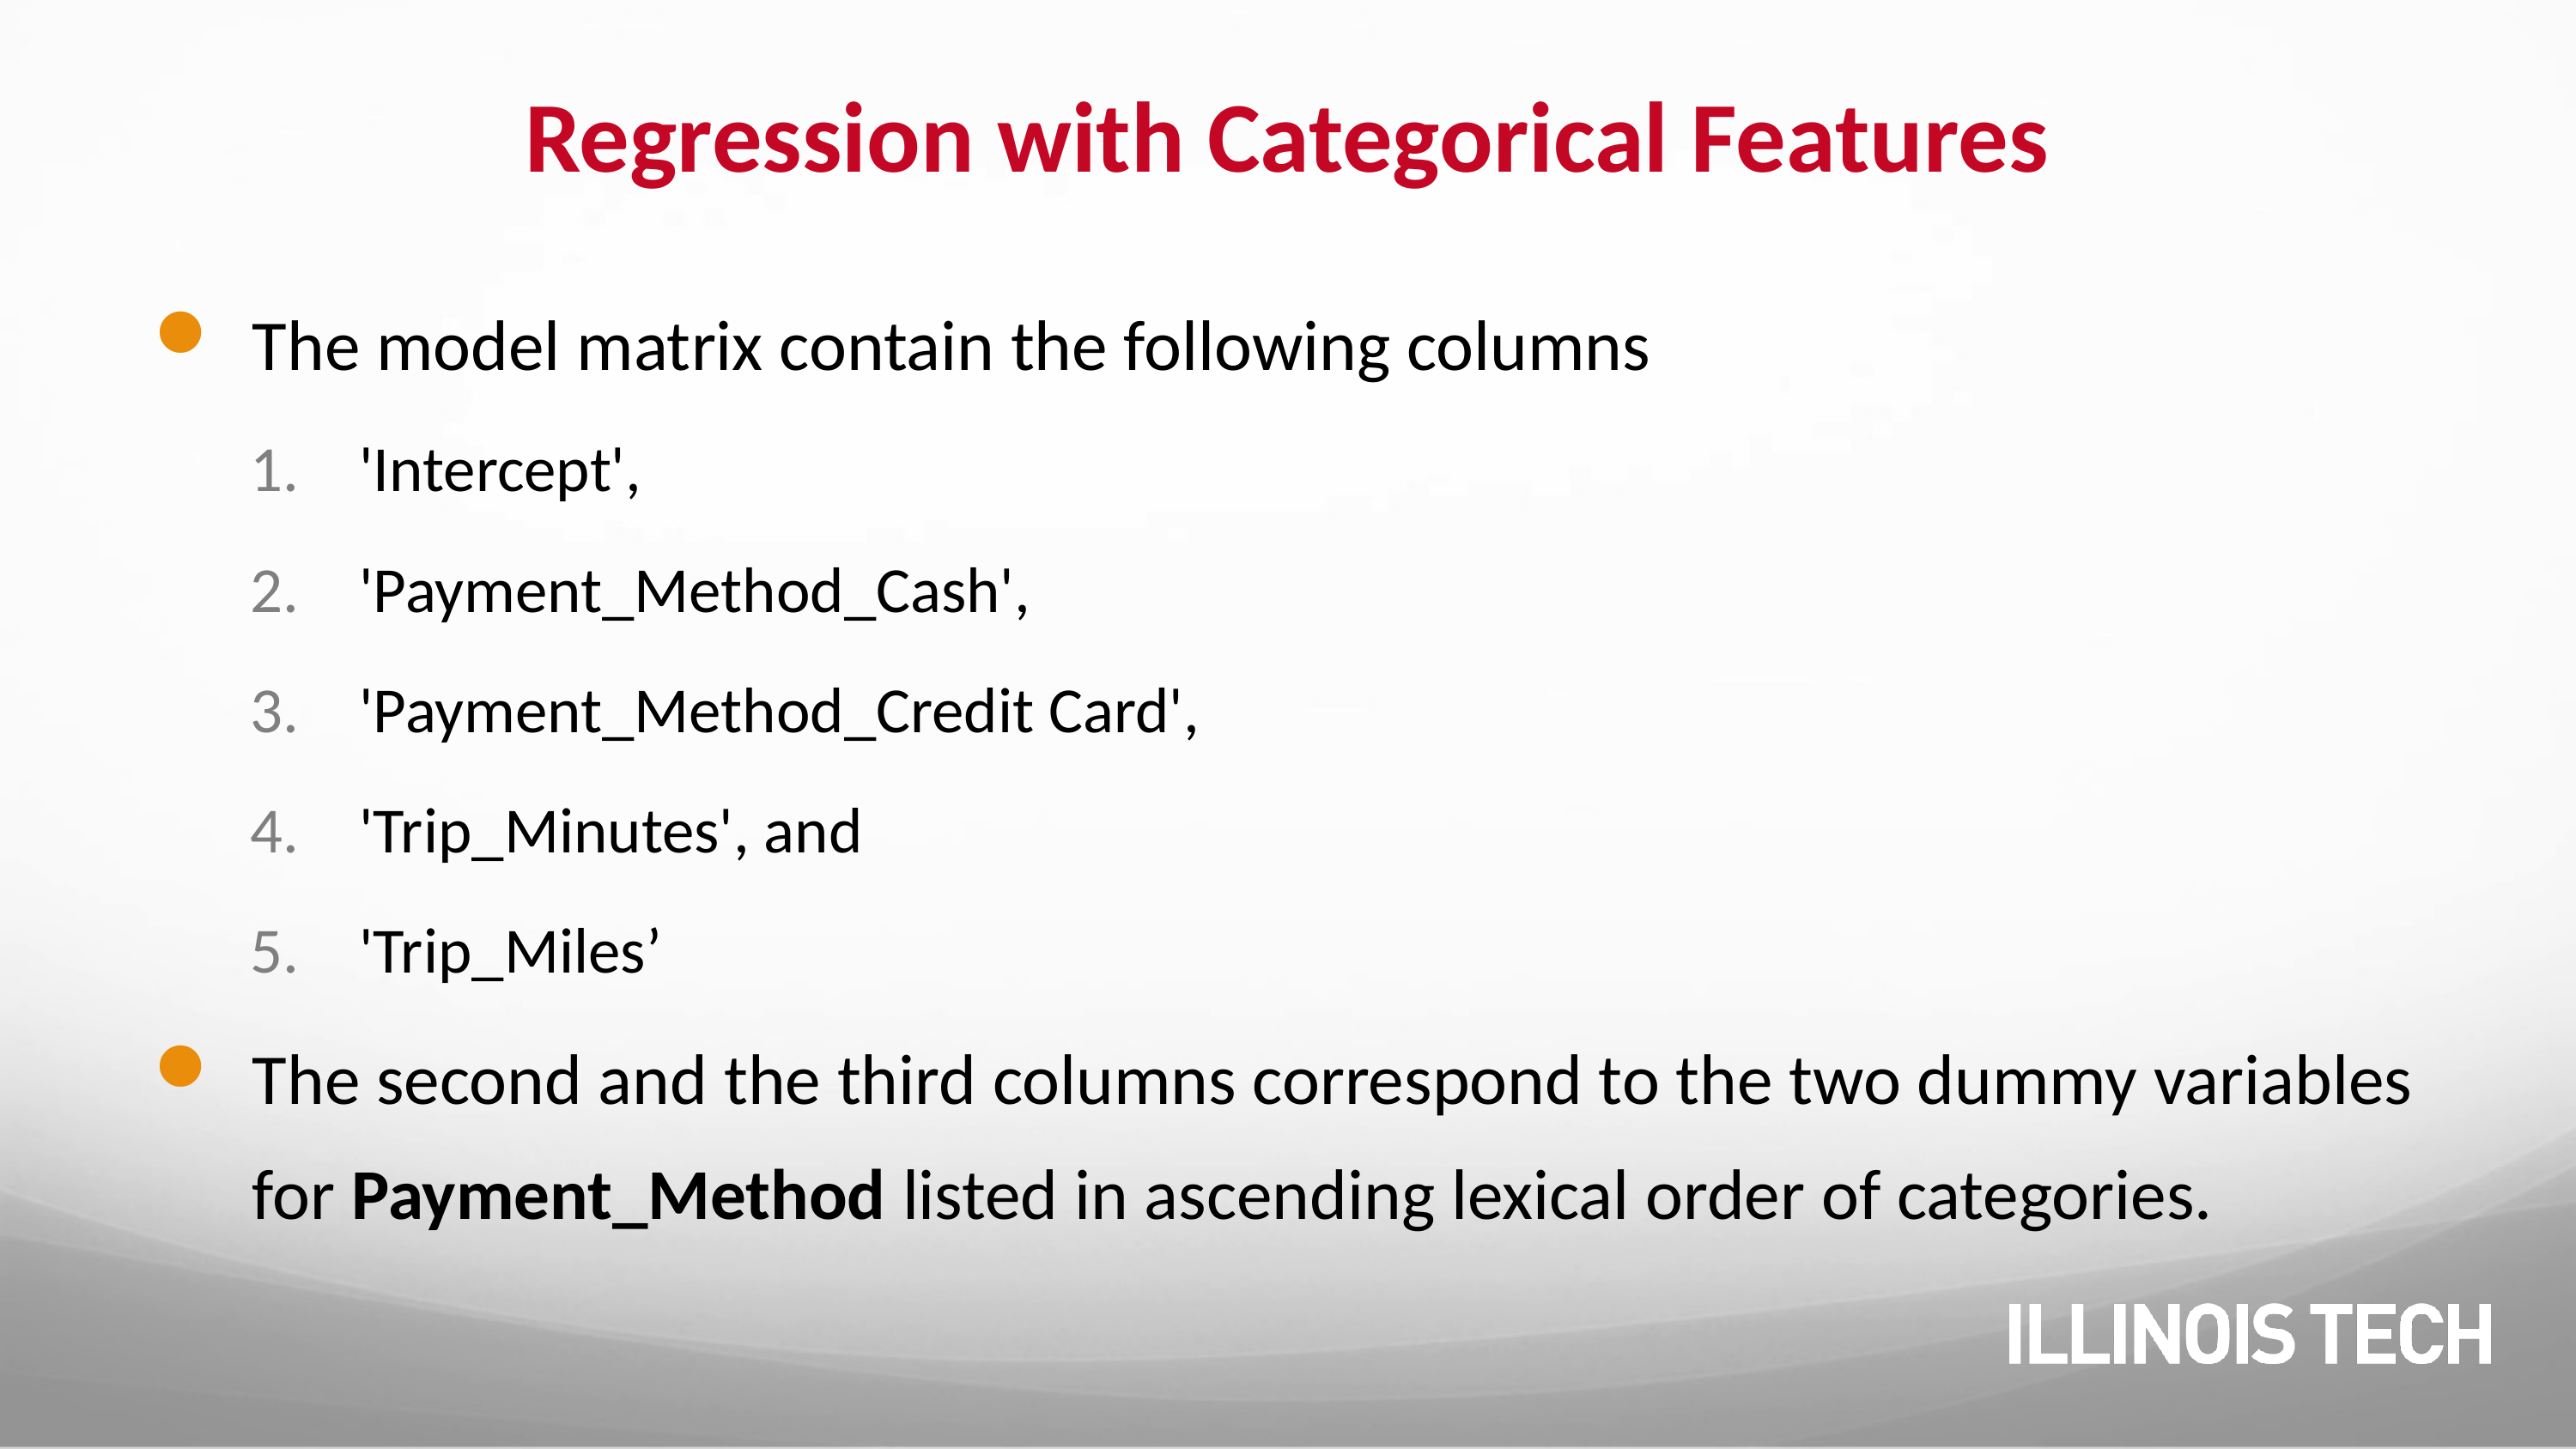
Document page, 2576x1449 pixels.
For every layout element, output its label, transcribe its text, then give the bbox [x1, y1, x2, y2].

picture [0, 0, 2576, 1449]
list The model matrix contain the following columns 'Intercept', 'Payment_Method_Cash', 'Payment_Method_Credit Card', 'Trip_Minutes', and 'Trip_Miles’ The second and the third columns correspond to the two dummy variables for Payment_Method listed in ascending lexical order of categories. [141, 291, 2434, 1211]
title Regression with Categorical Features [155, 22, 2421, 241]
